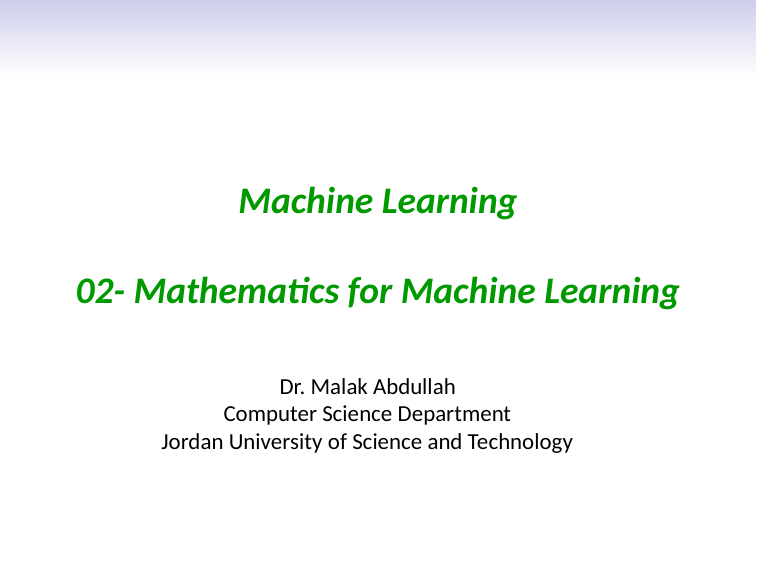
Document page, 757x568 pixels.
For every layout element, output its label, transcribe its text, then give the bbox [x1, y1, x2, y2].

picture [0, 0, 756, 74]
title Machine Learning 02- Mathematics for Machine Learning [56, 175, 700, 313]
subtitle Dr. Malak Abdullah Computer Science Department Jordan University of Science and Technology [103, 371, 633, 455]
